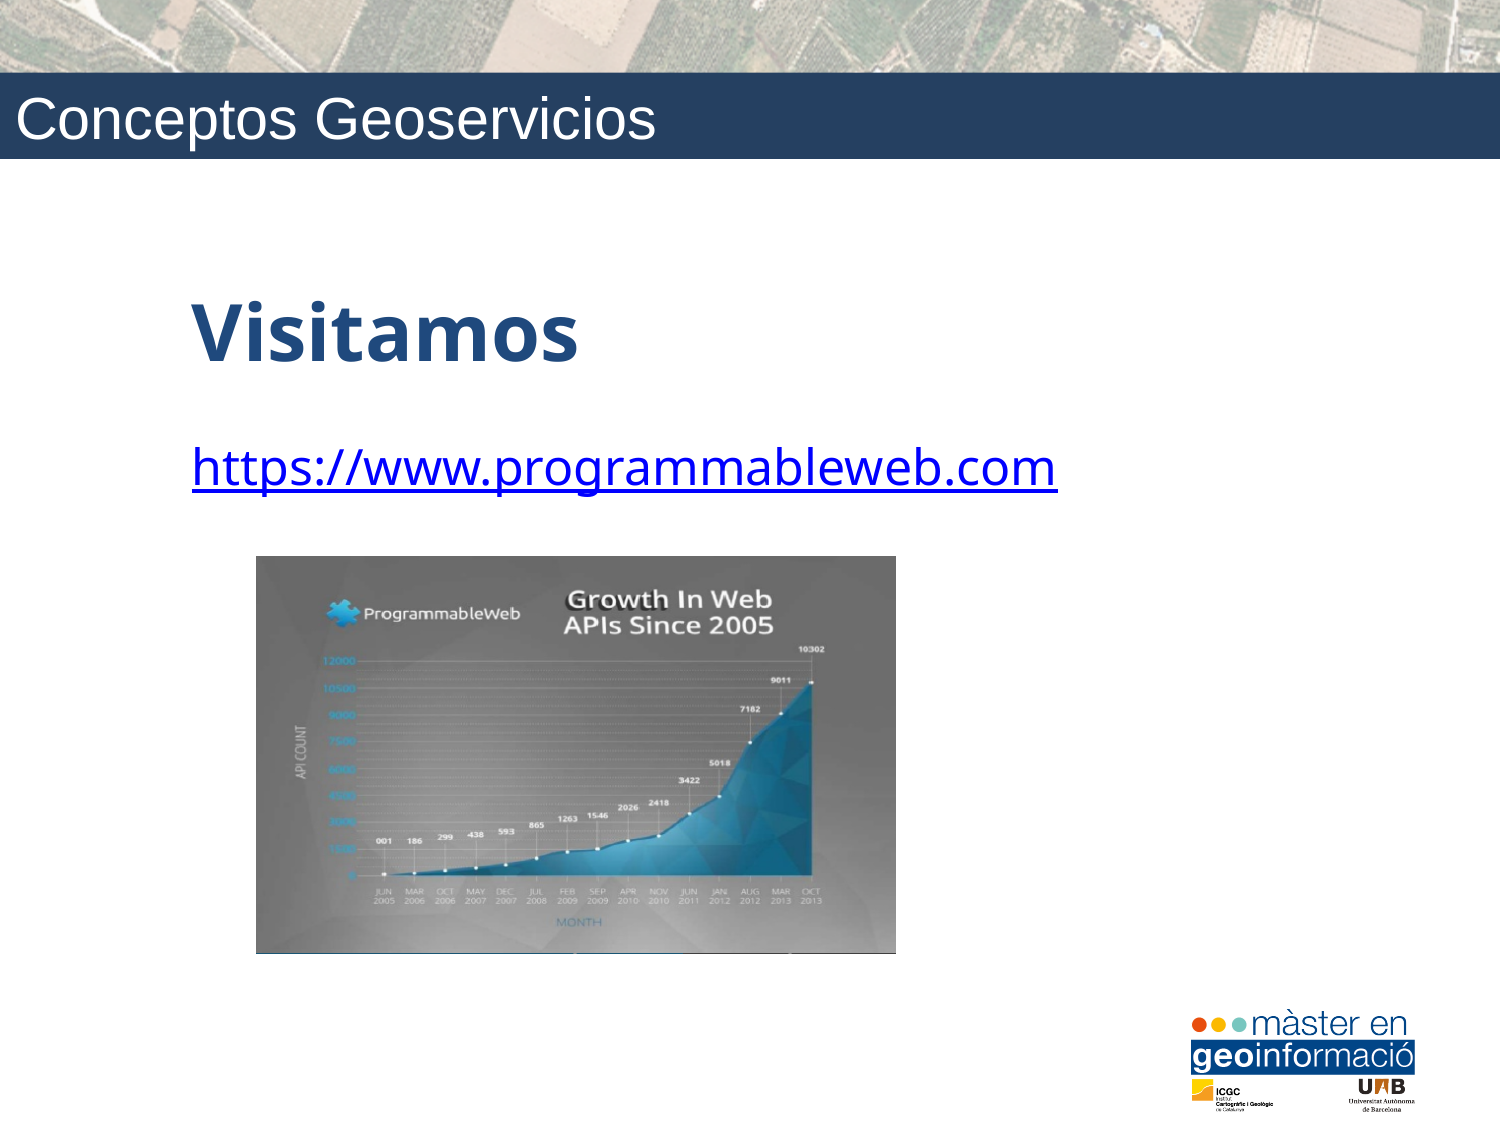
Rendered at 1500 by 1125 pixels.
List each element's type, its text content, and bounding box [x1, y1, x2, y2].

picture [1191, 1004, 1425, 1112]
picture [256, 556, 896, 954]
text_box Visitamos https://www.programmableweb.com [176, 267, 1272, 677]
picture [0, 0, 1500, 72]
title Conceptos Geoservicios [0, 72, 1500, 159]
